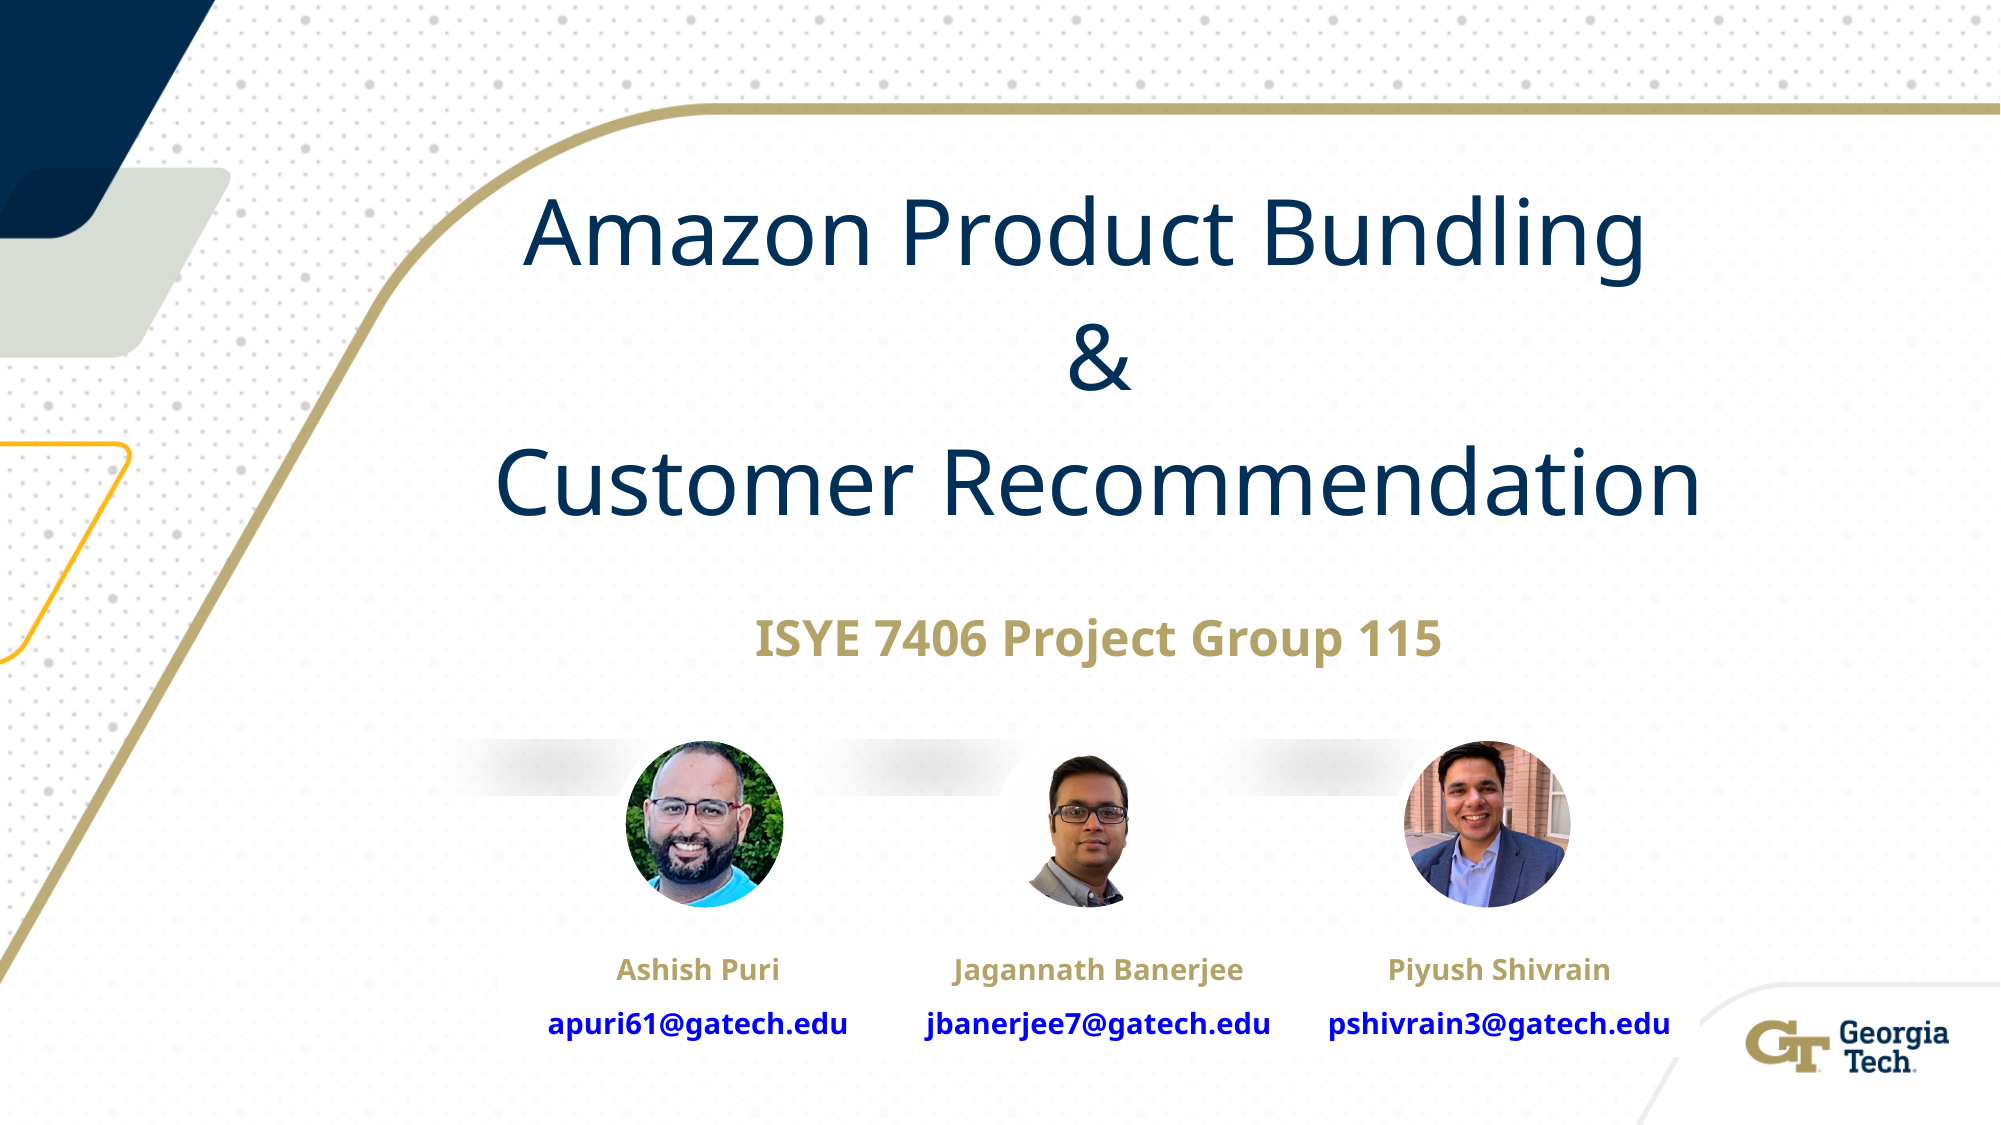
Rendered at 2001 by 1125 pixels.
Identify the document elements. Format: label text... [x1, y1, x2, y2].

table_cell pshivrain3@gatech.edu [1299, 996, 1700, 1057]
table_cell apuri61@gatech.edu [498, 996, 899, 1057]
picture [0, 0, 2001, 1125]
table_cell jbanerjee7@gatech.edu [899, 996, 1299, 1057]
table_header Jagannath Banerjee [899, 941, 1299, 996]
title Amazon Product Bundling & Customer Recommendation [368, 141, 1830, 568]
list ISYE 7406 Project Group 115 [236, 595, 1962, 913]
table_header Piyush Shivrain [1299, 941, 1700, 996]
table_header Ashish Puri [498, 941, 899, 996]
